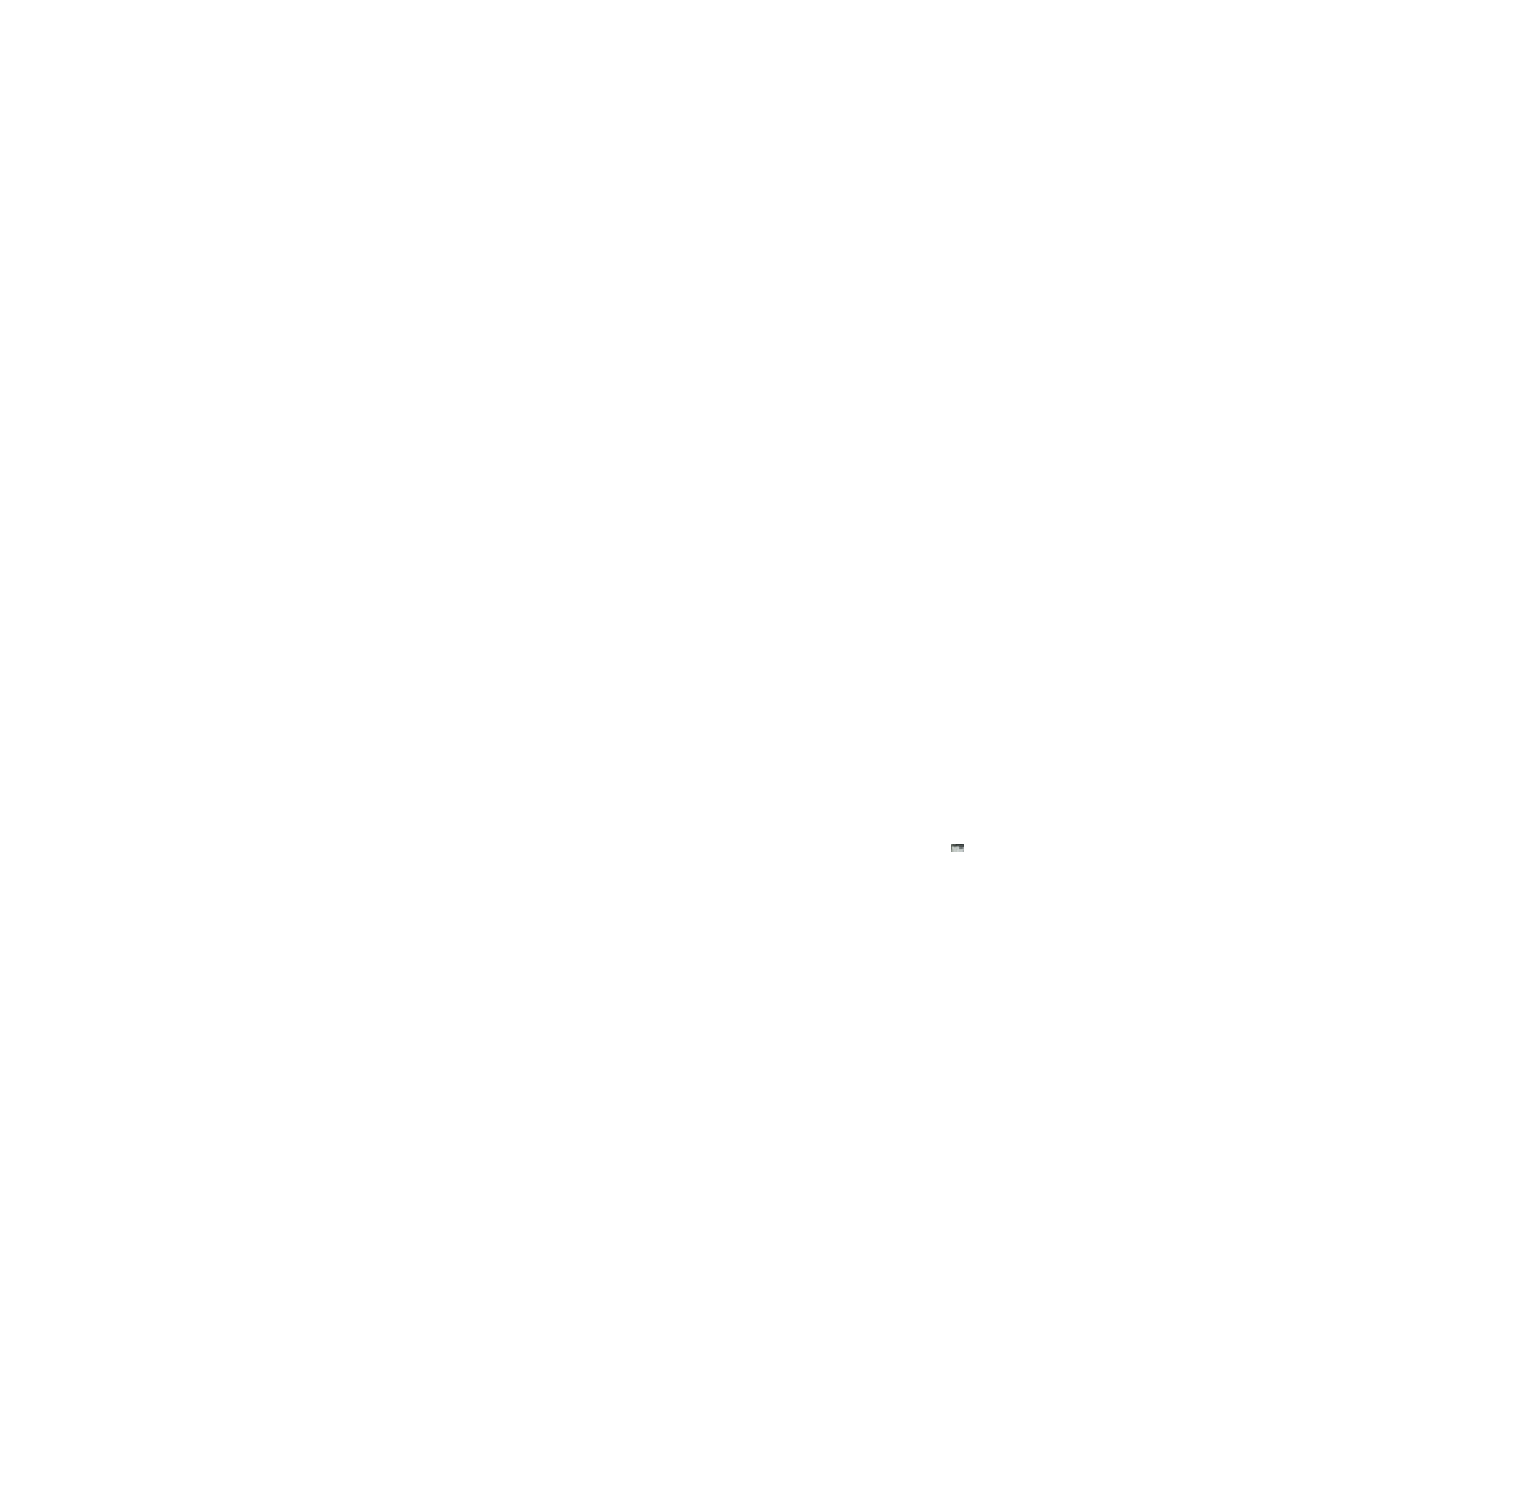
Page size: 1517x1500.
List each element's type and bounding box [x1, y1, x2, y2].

picture [950, 844, 964, 853]
